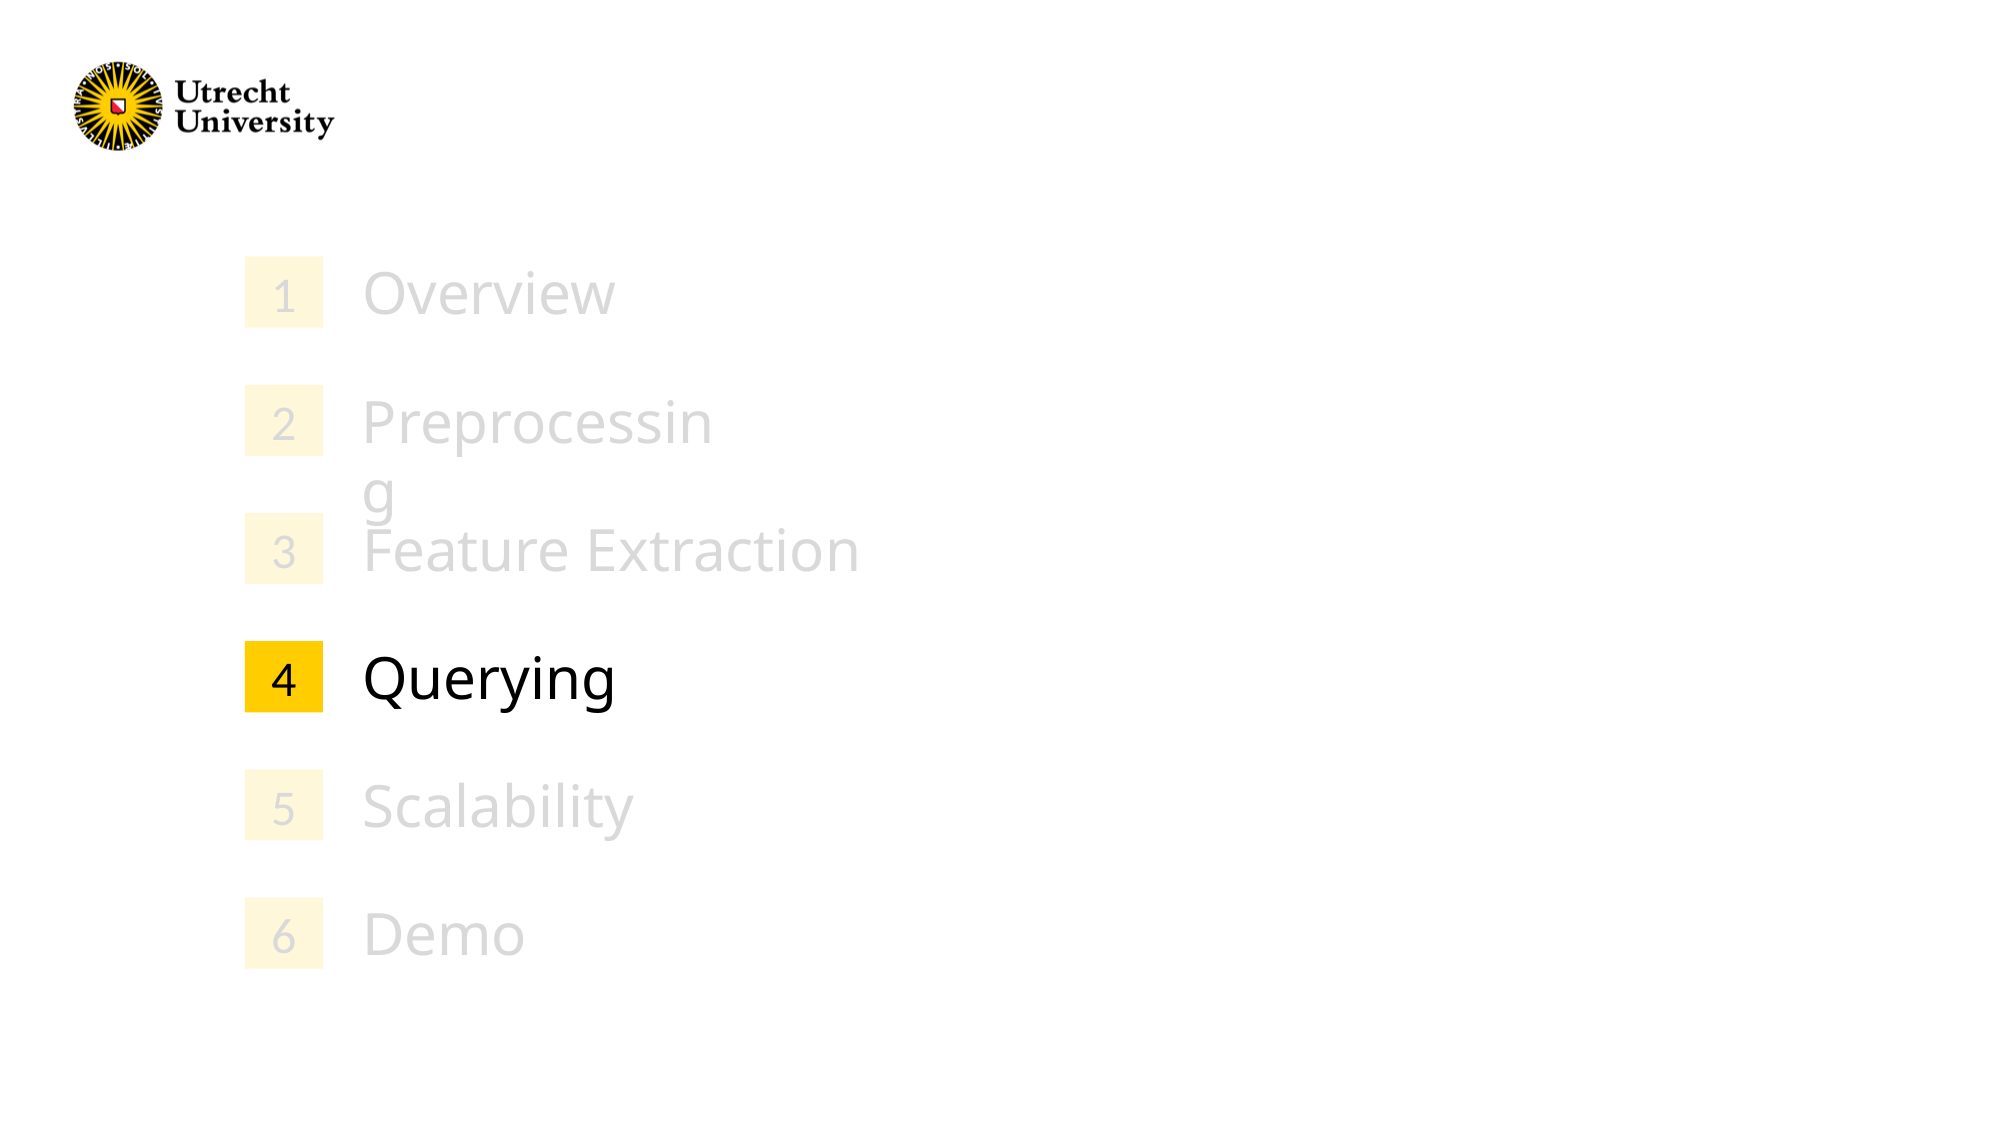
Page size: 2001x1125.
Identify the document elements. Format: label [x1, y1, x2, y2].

text_box [197, 206, 984, 605]
text_box [162, 738, 949, 1017]
text_box [244, 512, 894, 585]
text_box [244, 897, 894, 969]
text_box [244, 769, 894, 841]
text_box [244, 384, 749, 457]
picture [0, 0, 532, 209]
text_box [244, 256, 616, 328]
text_box [244, 640, 894, 713]
